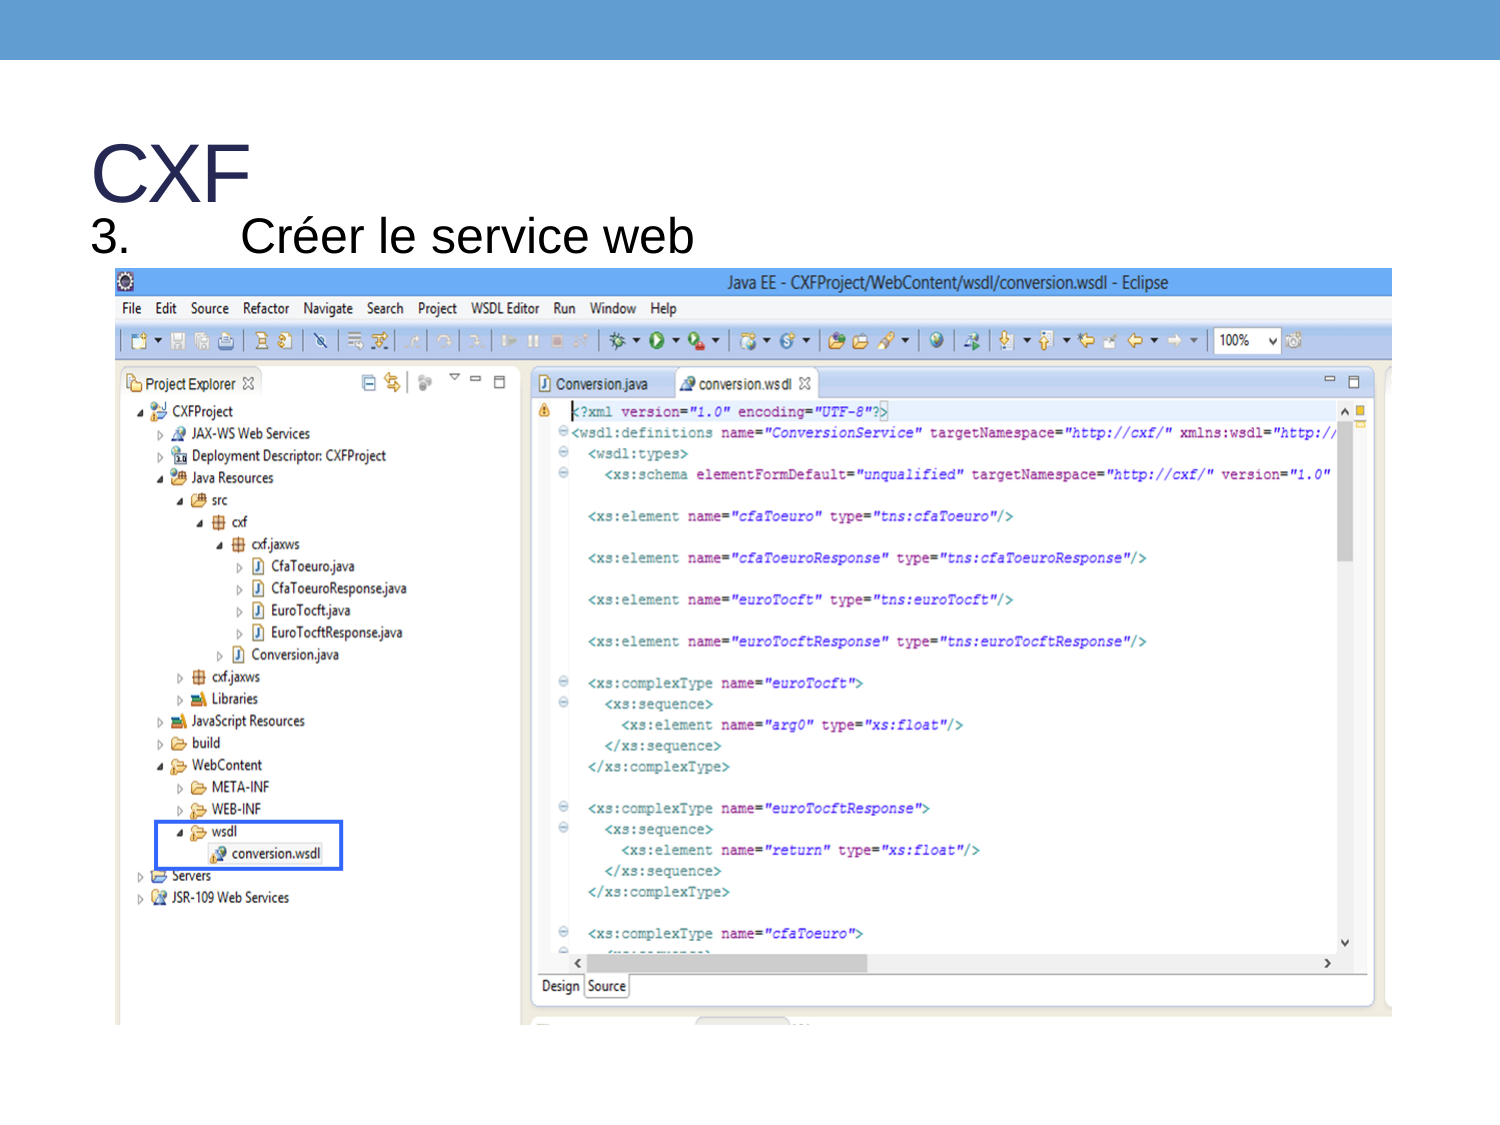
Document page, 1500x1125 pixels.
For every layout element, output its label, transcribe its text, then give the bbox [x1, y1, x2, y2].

list 3. Créer le service web [75, 196, 1425, 1005]
title CXF [75, 87, 1425, 196]
picture [114, 268, 1392, 1025]
